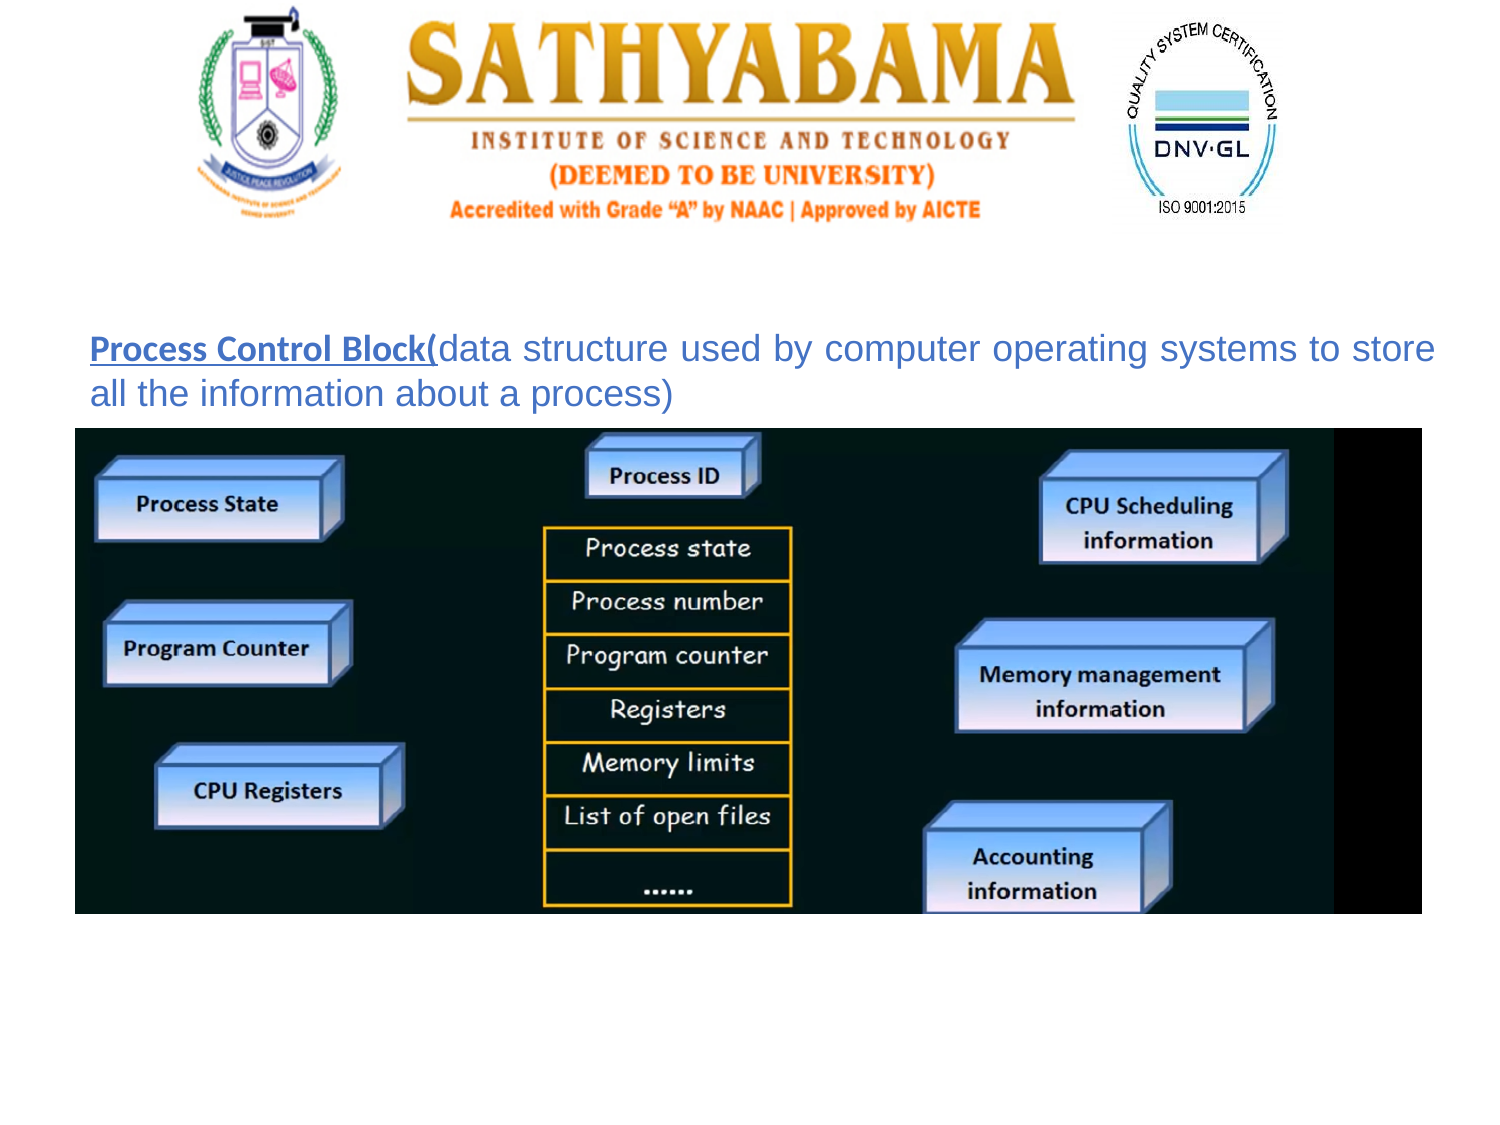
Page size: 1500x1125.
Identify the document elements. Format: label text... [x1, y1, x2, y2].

picture [1112, 8, 1283, 238]
picture [186, 3, 352, 227]
picture [74, 428, 1422, 914]
text_box Process Control Block(data structure used by computer operating systems to store all the information about a process) [75, 316, 1451, 497]
picture [397, 0, 1084, 230]
